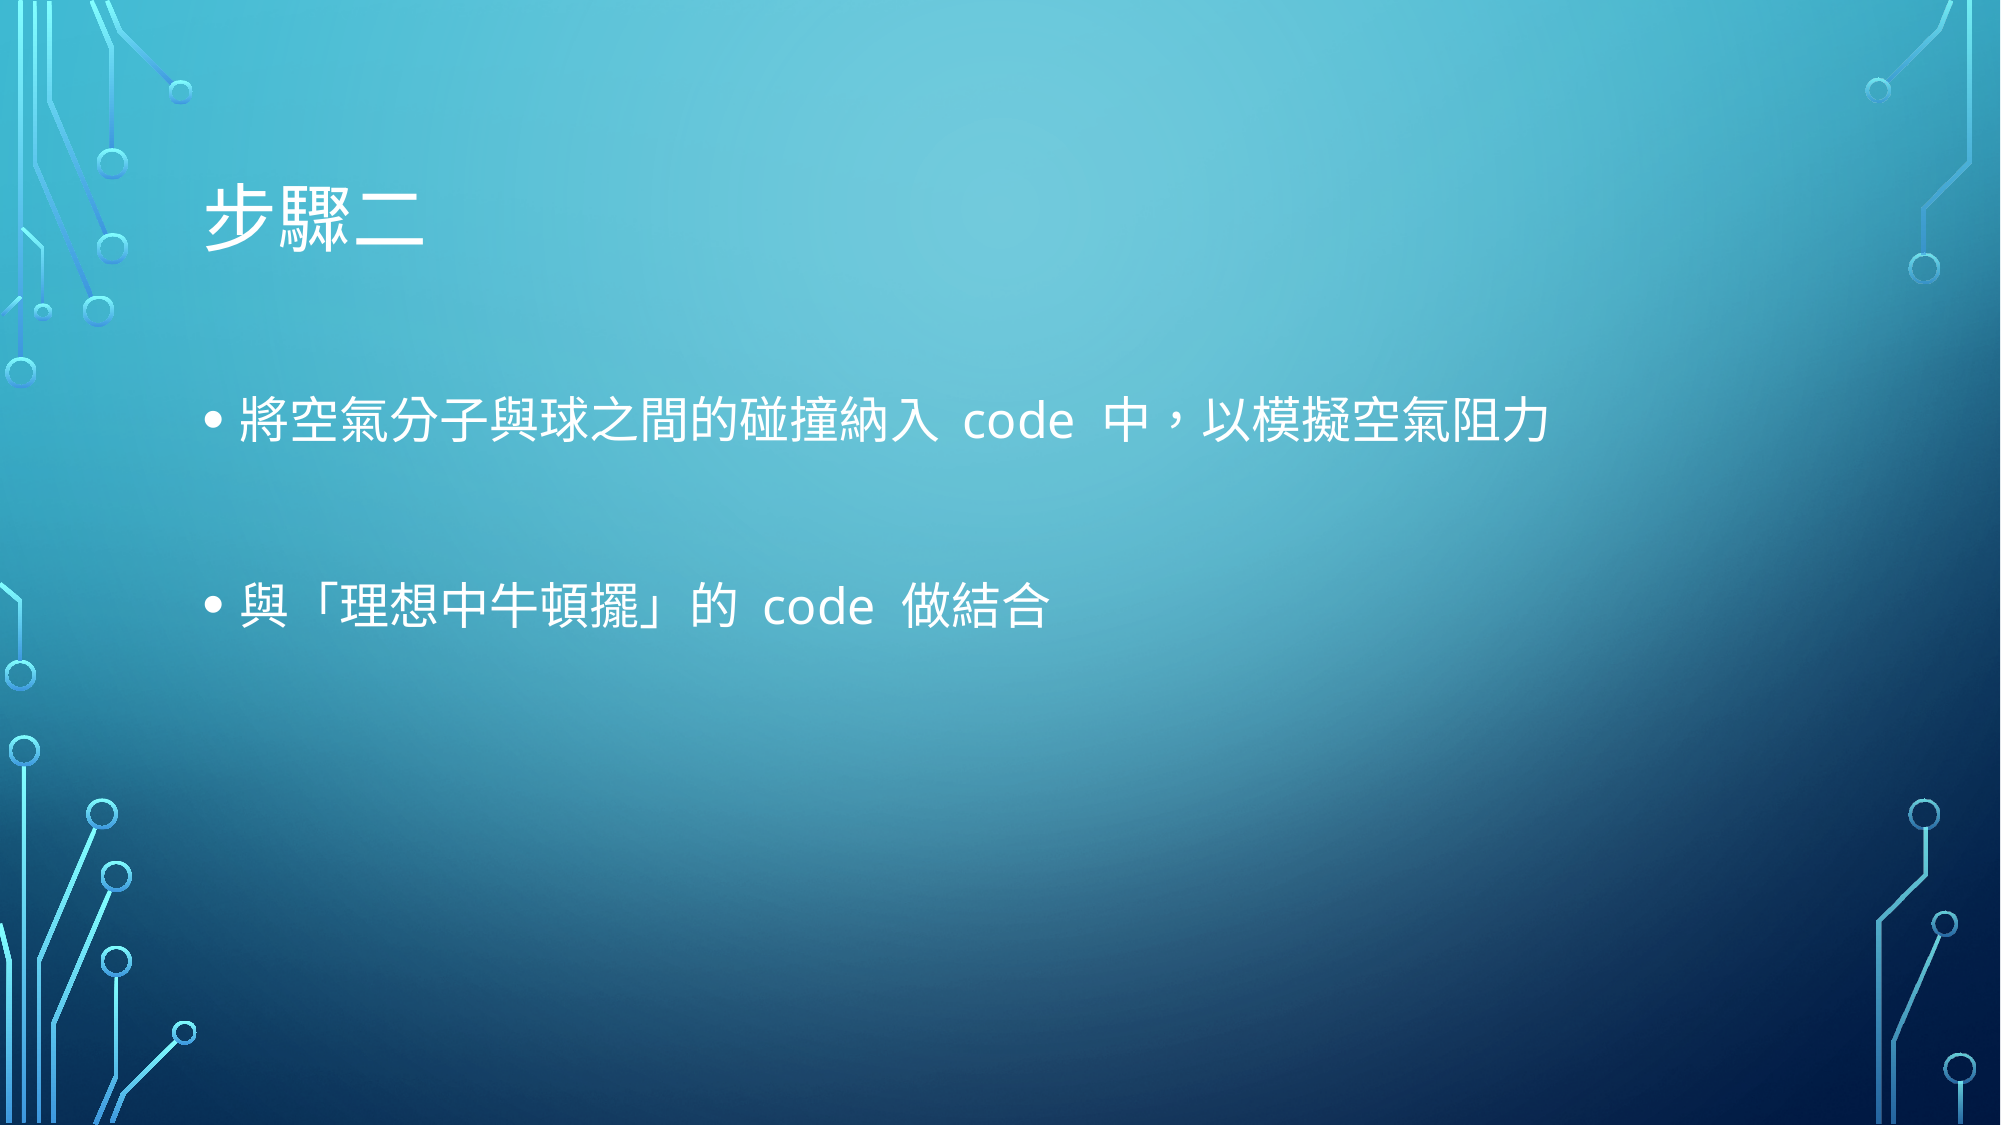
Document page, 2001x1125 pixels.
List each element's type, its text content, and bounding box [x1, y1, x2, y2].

title 步驟二 [187, 101, 1813, 344]
list 將空氣分子與球之間的碰撞納入 code 中，以模擬空氣阻力 與「理想中牛頓擺」的 code 做結合 [187, 369, 1813, 950]
